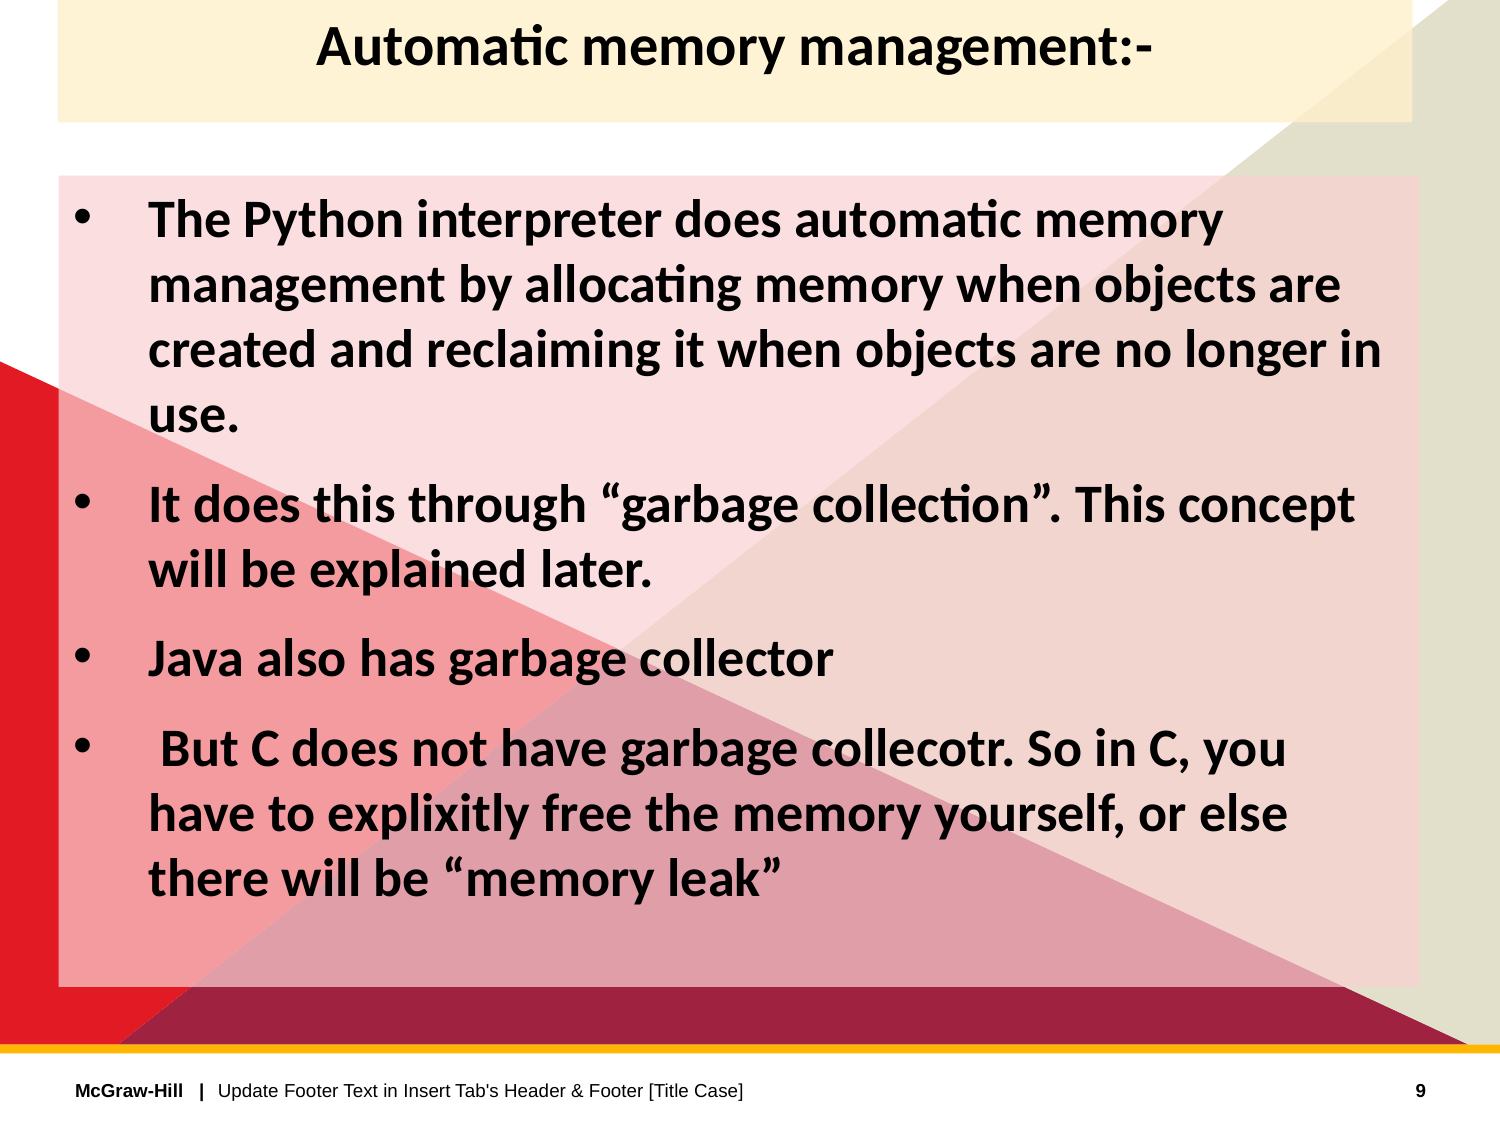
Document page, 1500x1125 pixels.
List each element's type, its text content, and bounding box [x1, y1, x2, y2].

slide_number 9 [1283, 1071, 1442, 1109]
subtitle The Python interpreter does automatic memory management by allocating memory when objects are created and reclaiming it when objects are no longer in use. It does this through “garbage collection”. This concept will be explained later. Java also has garbage collector But C does not have garbage collecotr. So in C, you have to explixitly free the memory yourself, or else there will be “memory leak” [58, 175, 1420, 987]
text_box Update Footer Text in Insert Tab's Header & Footer [Title Case] [202, 1071, 1103, 1109]
title Automatic memory management:- [57, 0, 1413, 123]
